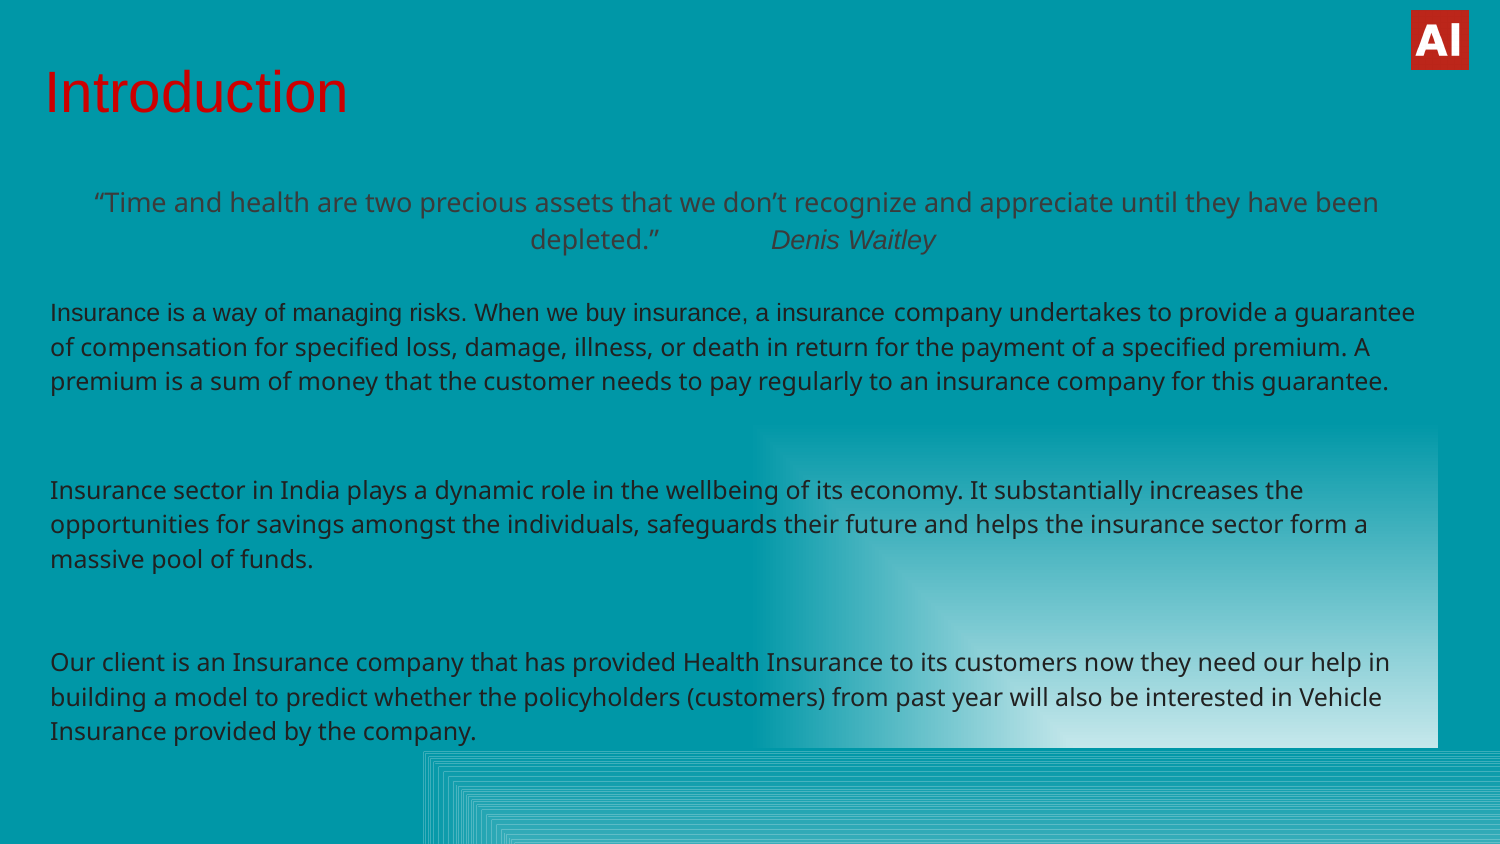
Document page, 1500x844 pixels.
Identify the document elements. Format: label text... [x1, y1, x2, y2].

title Introduction Introduction [29, 38, 1428, 132]
list “Time and health are two precious assets that we don’t recognize and appreciate until they have been depleted.” Denis Waitley Insurance is a way of managing risks. When we buy insurance, a insurance company undertakes to provide a guarantee of compensation for specified loss, damage, illness, or death in return for the payment of a specified premium. A premium is a sum of money that the customer needs to pay regularly to an insurance company for this guarantee. Insurance sector in India plays a dynamic role in the wellbeing of its economy. It substantially increases the opportunities for savings amongst the individuals, safeguards their future and helps the insurance sector form a massive pool of funds. Our client is an Insurance company that has provided Health Insurance to its customers now they need our help in building a model to predict whether the policyholders (customers) from past year will also be interested in Vehicle Insurance provided by the company. [16, 132, 1438, 748]
picture [1411, 10, 1469, 70]
